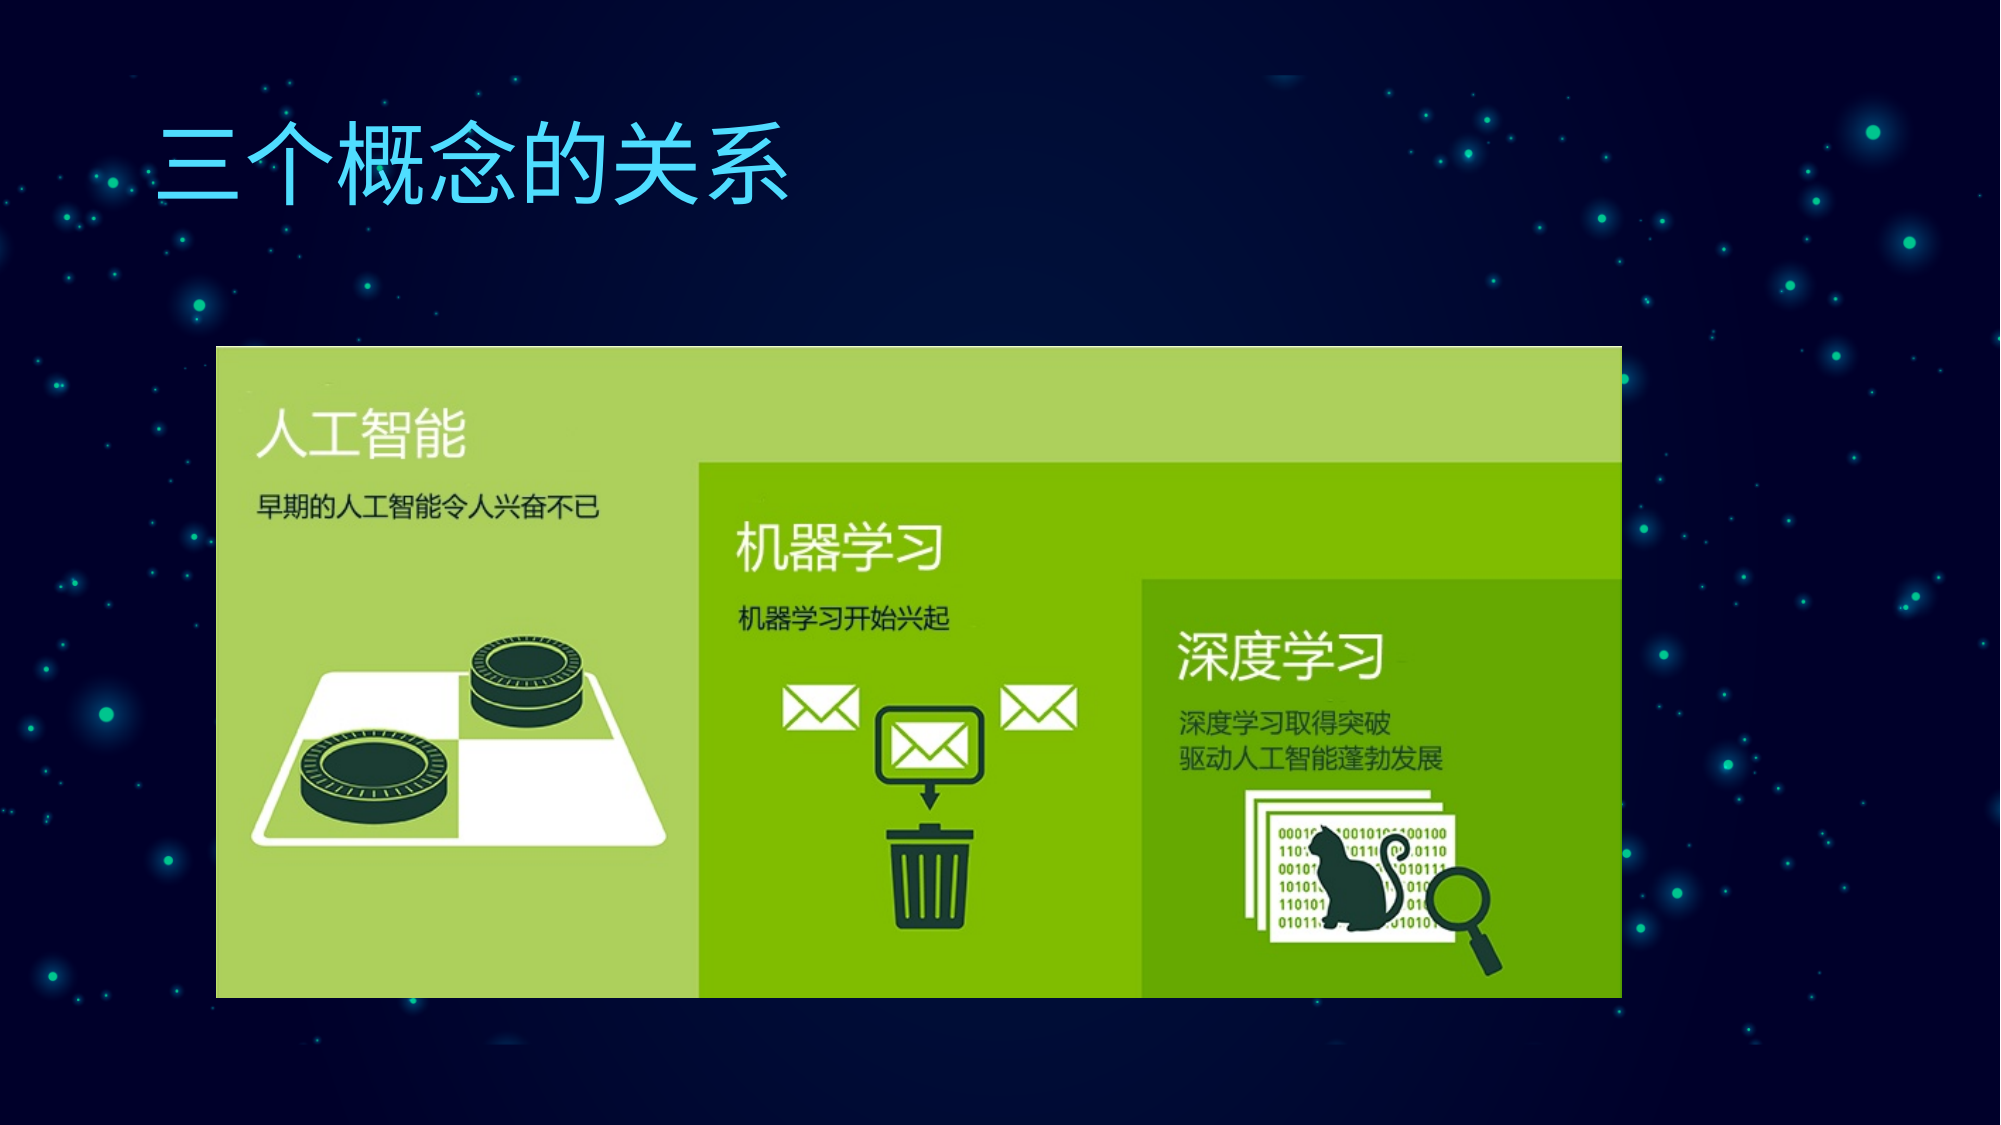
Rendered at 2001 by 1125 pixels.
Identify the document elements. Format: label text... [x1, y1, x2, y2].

picture [0, 0, 2000, 1125]
title 三个概念的关系 [137, 59, 1863, 278]
